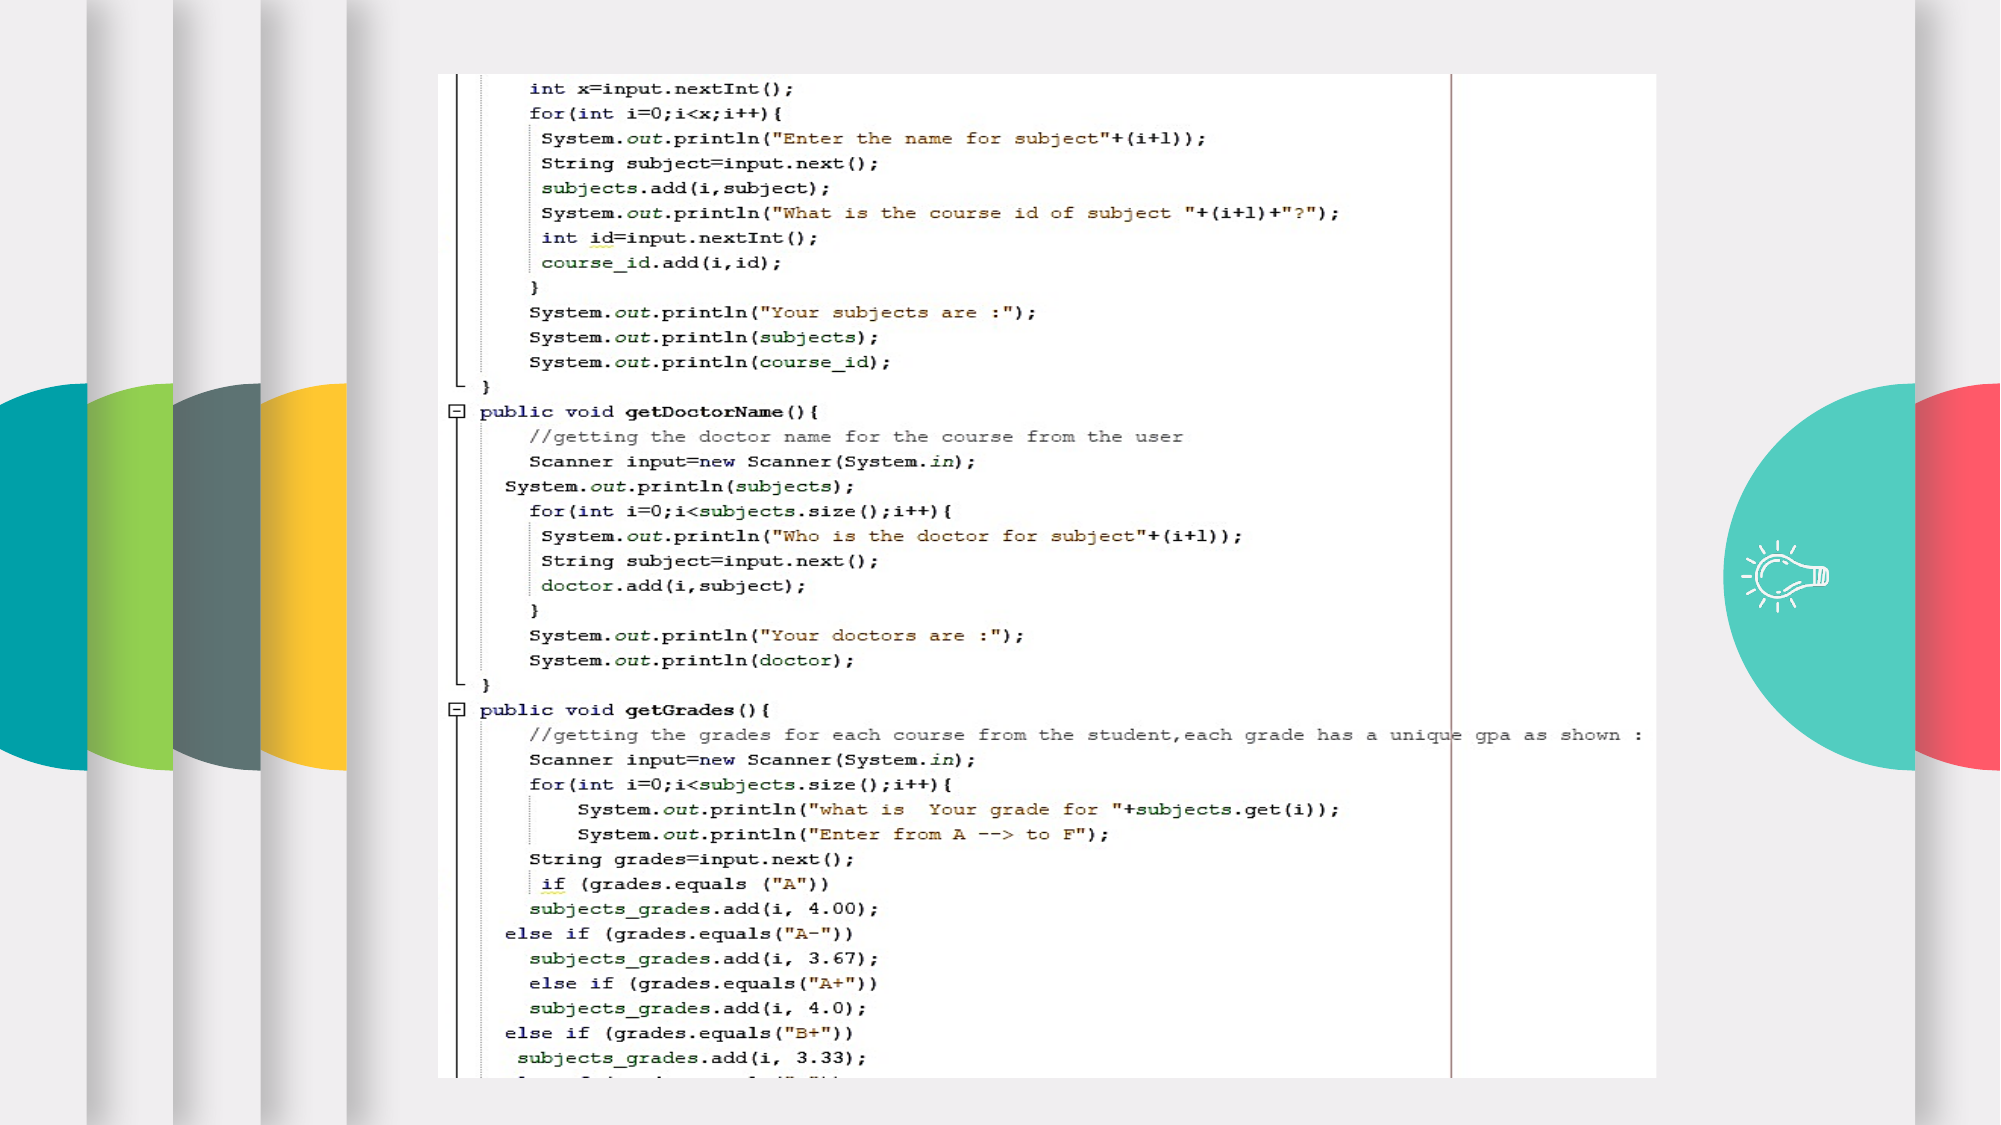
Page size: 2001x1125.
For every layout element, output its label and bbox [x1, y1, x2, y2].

text_box [1916, 0, 2000, 1125]
picture [437, 74, 1657, 1078]
text_box [347, 0, 1916, 1125]
text_box [88, 0, 173, 1125]
text_box [0, 0, 88, 1125]
text_box [261, 0, 347, 1125]
text_box [173, 0, 261, 1125]
